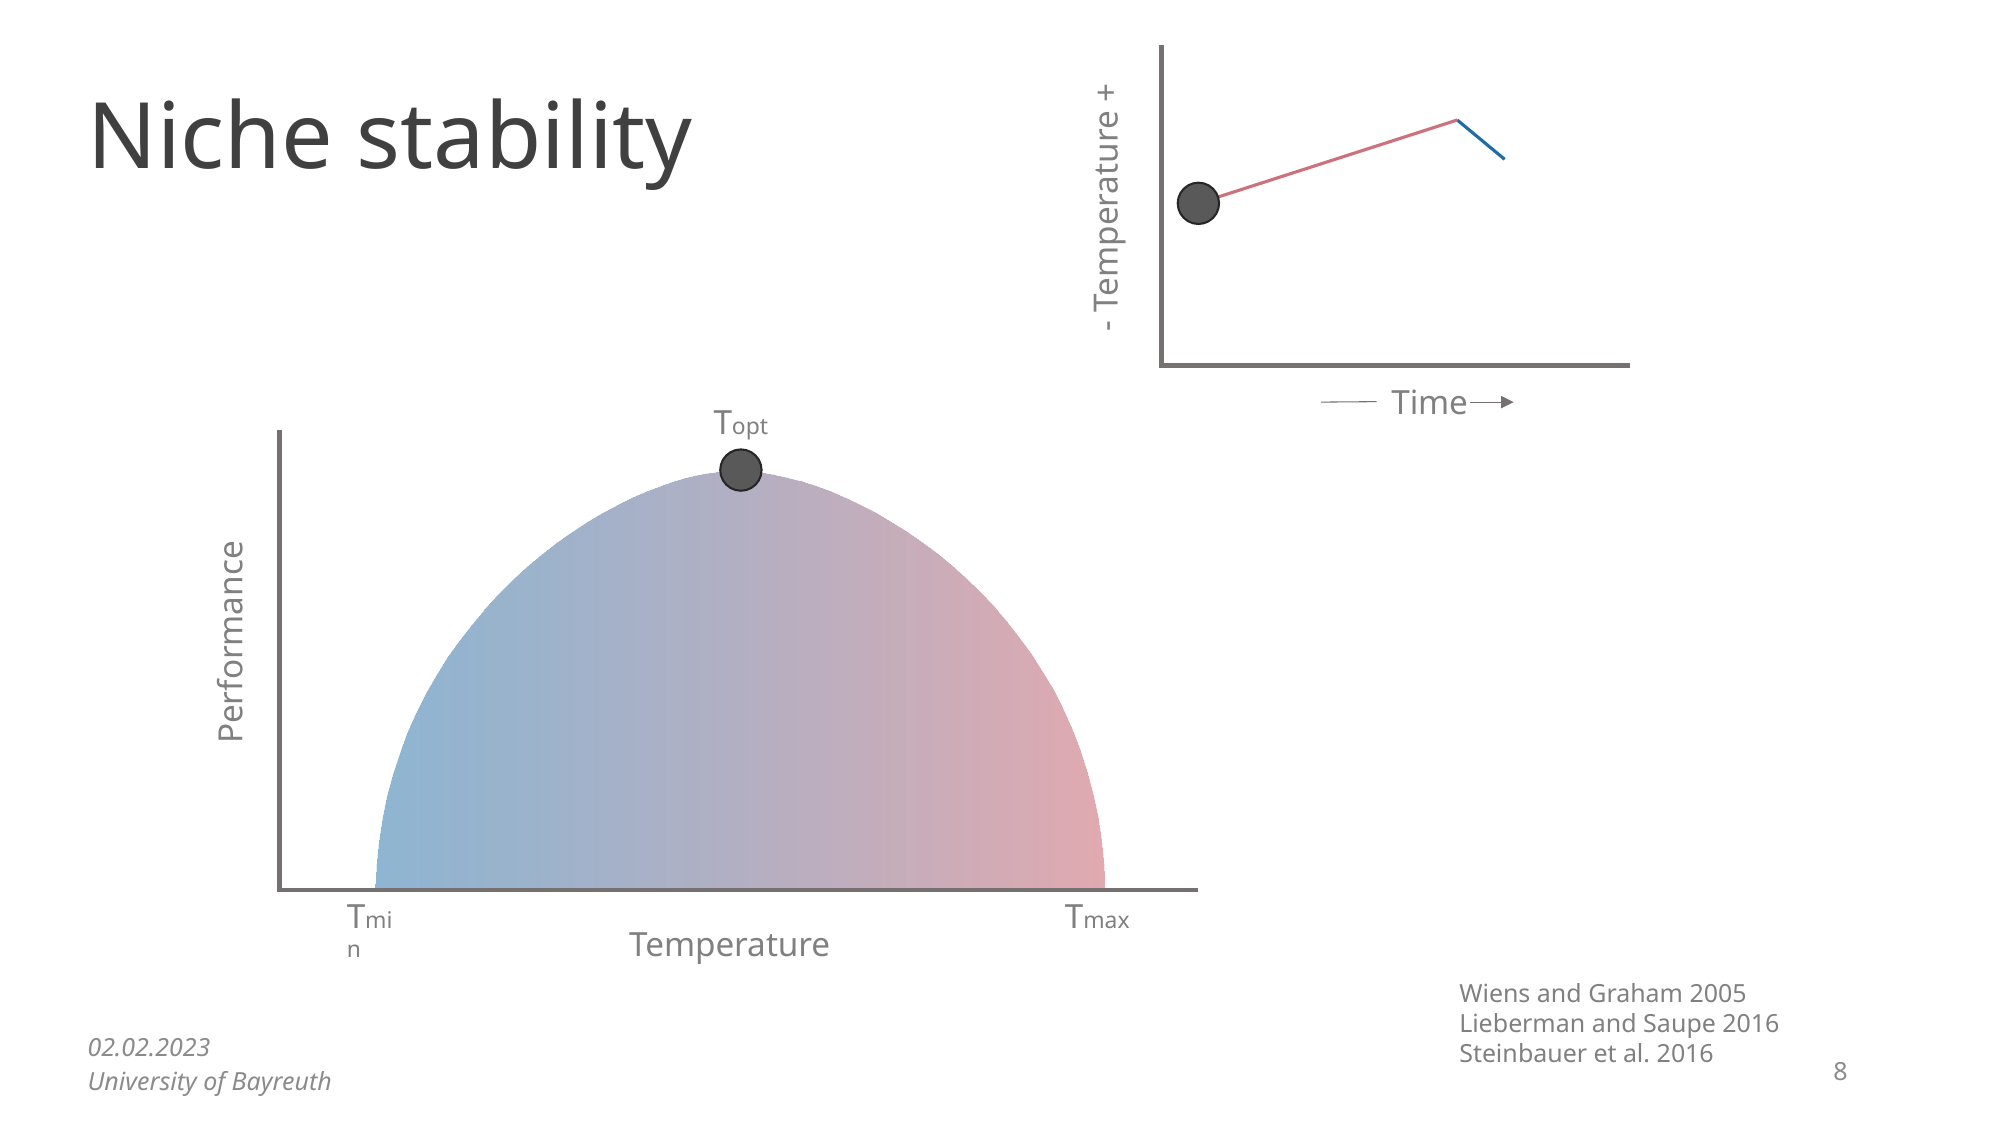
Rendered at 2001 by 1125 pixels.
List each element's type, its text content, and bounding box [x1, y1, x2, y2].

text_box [1198, 119, 1458, 204]
title Niche stability [72, 29, 1798, 248]
text_box Tmin [332, 891, 422, 970]
text_box Temperature [614, 915, 868, 971]
text_box Time [1376, 374, 1486, 429]
slide_number 8 [1772, 1075, 1863, 1103]
text_box Tmax [1050, 891, 1160, 943]
text_box [719, 448, 763, 492]
text_box Topt [698, 393, 808, 449]
text_box Performance [201, 526, 257, 759]
text_box - Temperature + [1076, 68, 1132, 347]
text_box [1176, 181, 1221, 226]
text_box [1458, 119, 1505, 160]
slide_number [72, 1016, 237, 1052]
text_box Wiens and Graham 2005 Lieberman and Saupe 2016 Steinbauer et al. 2016 [1444, 970, 1882, 1075]
text_box [374, 470, 1106, 888]
footer University of Bayreuth [72, 1052, 410, 1113]
